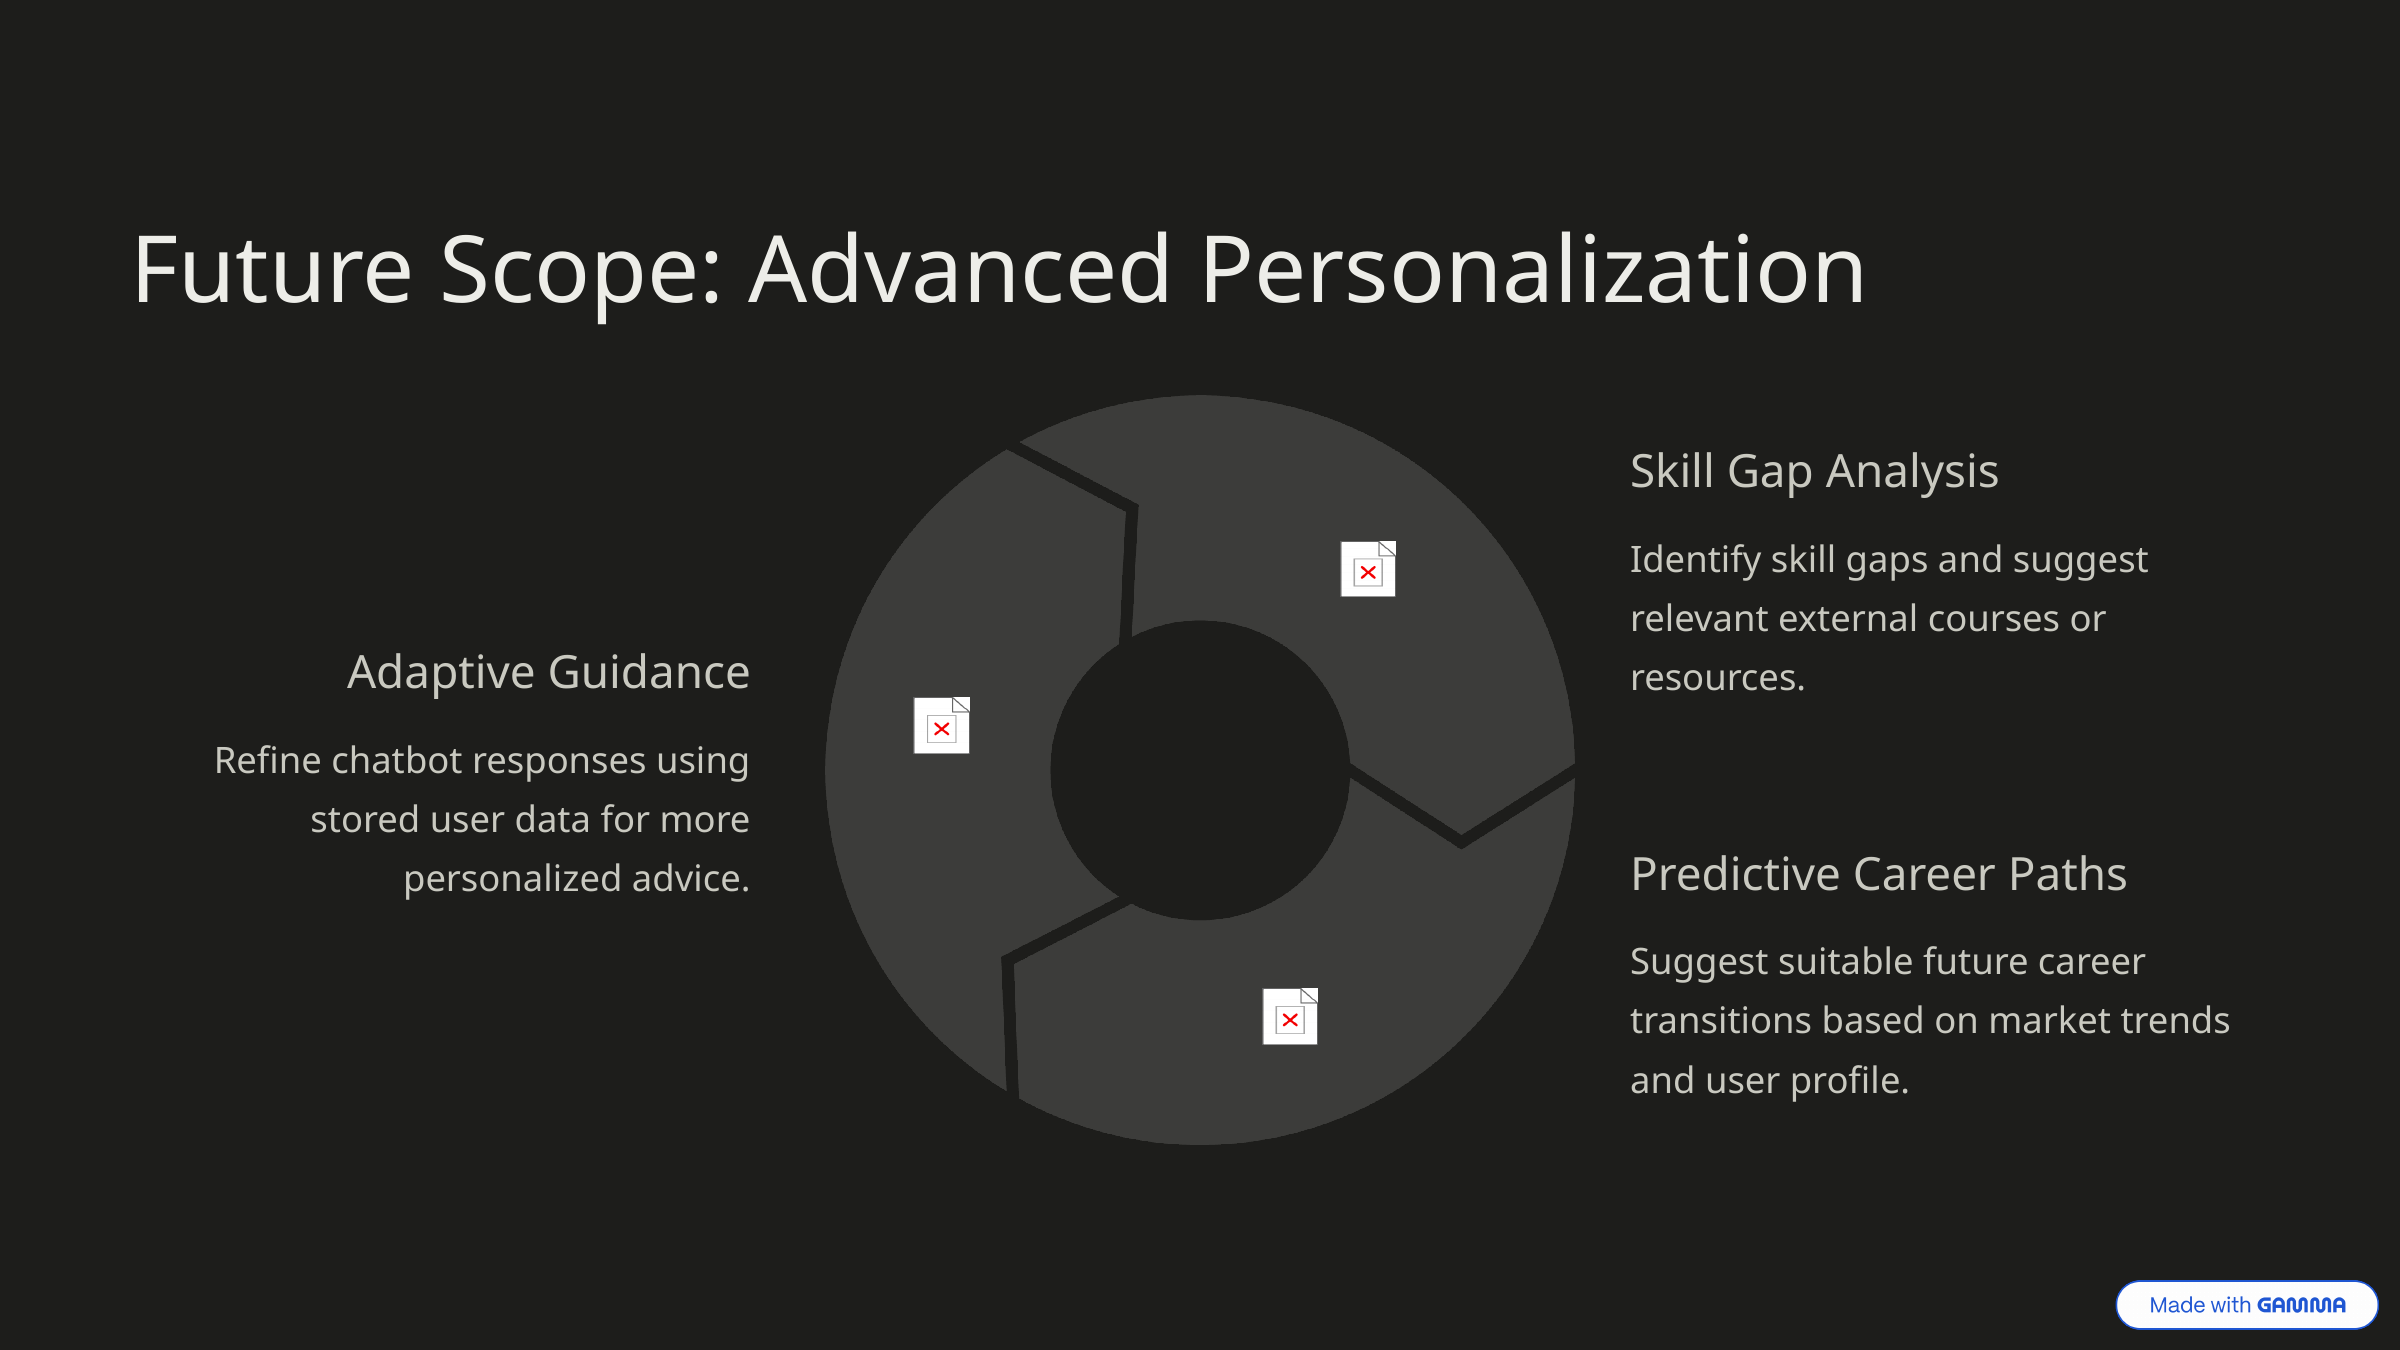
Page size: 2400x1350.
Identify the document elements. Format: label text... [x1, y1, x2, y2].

text_box Future Scope: Advanced Personalization [130, 205, 2034, 322]
text_box Refine chatbot responses using stored user data for more personalized advice. [130, 721, 752, 900]
text_box Predictive Career Paths [1630, 841, 2179, 900]
text_box Adaptive Guidance [286, 640, 752, 699]
picture [825, 395, 1575, 1145]
picture [2106, 1271, 2389, 1339]
text_box Identify skill gaps and suggest relevant external courses or resources. [1630, 520, 2270, 699]
text_box Skill Gap Analysis [1630, 439, 2096, 498]
text_box Suggest suitable future career transitions based on market trends and user profile. [1630, 922, 2270, 1101]
